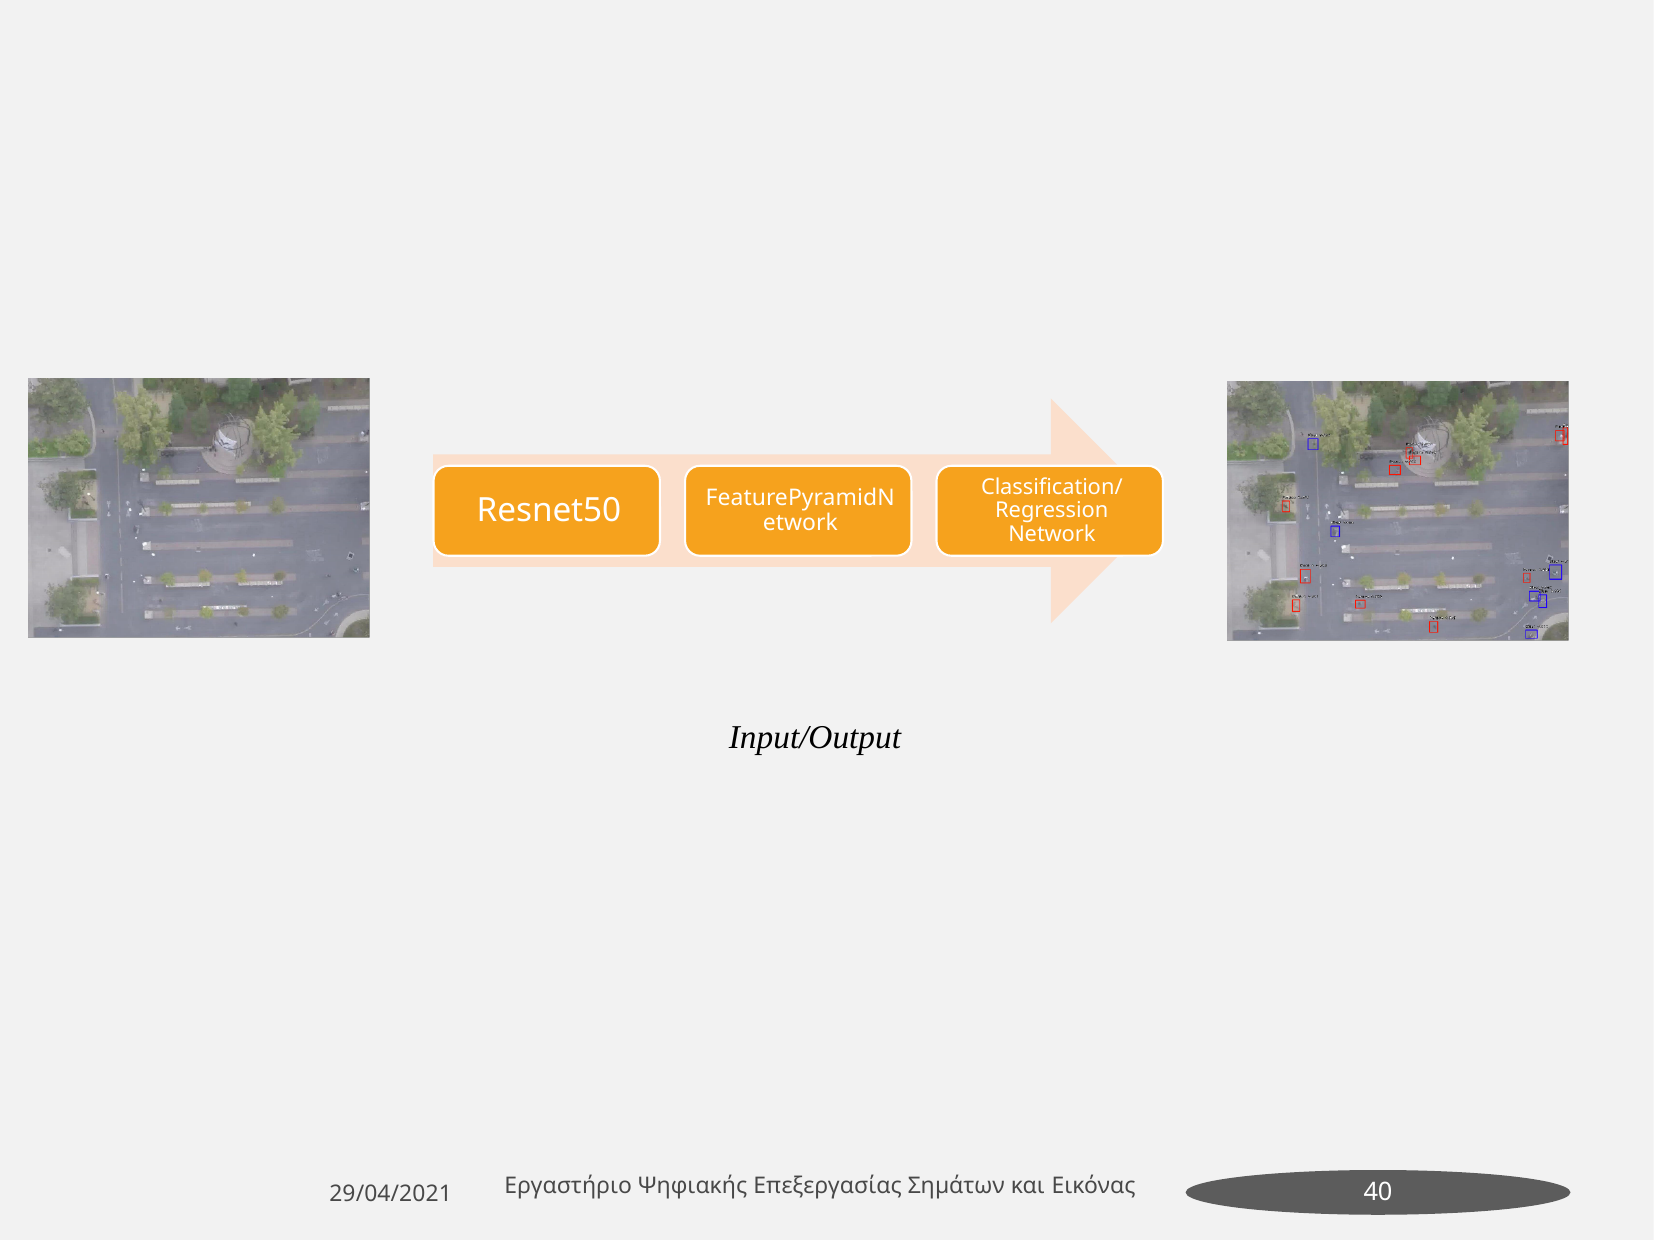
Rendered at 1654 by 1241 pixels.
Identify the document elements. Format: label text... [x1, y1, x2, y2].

text_box Input/Output [714, 707, 1090, 763]
slide_number 40 [1185, 1170, 1571, 1215]
picture [1224, 378, 1571, 643]
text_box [433, 398, 1164, 624]
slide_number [82, 1170, 468, 1215]
picture [25, 375, 372, 640]
footer Εργαστήριο Ψηφιακής Επεξεργασίας Σηµάτων και Εικόνας [489, 1153, 1277, 1215]
